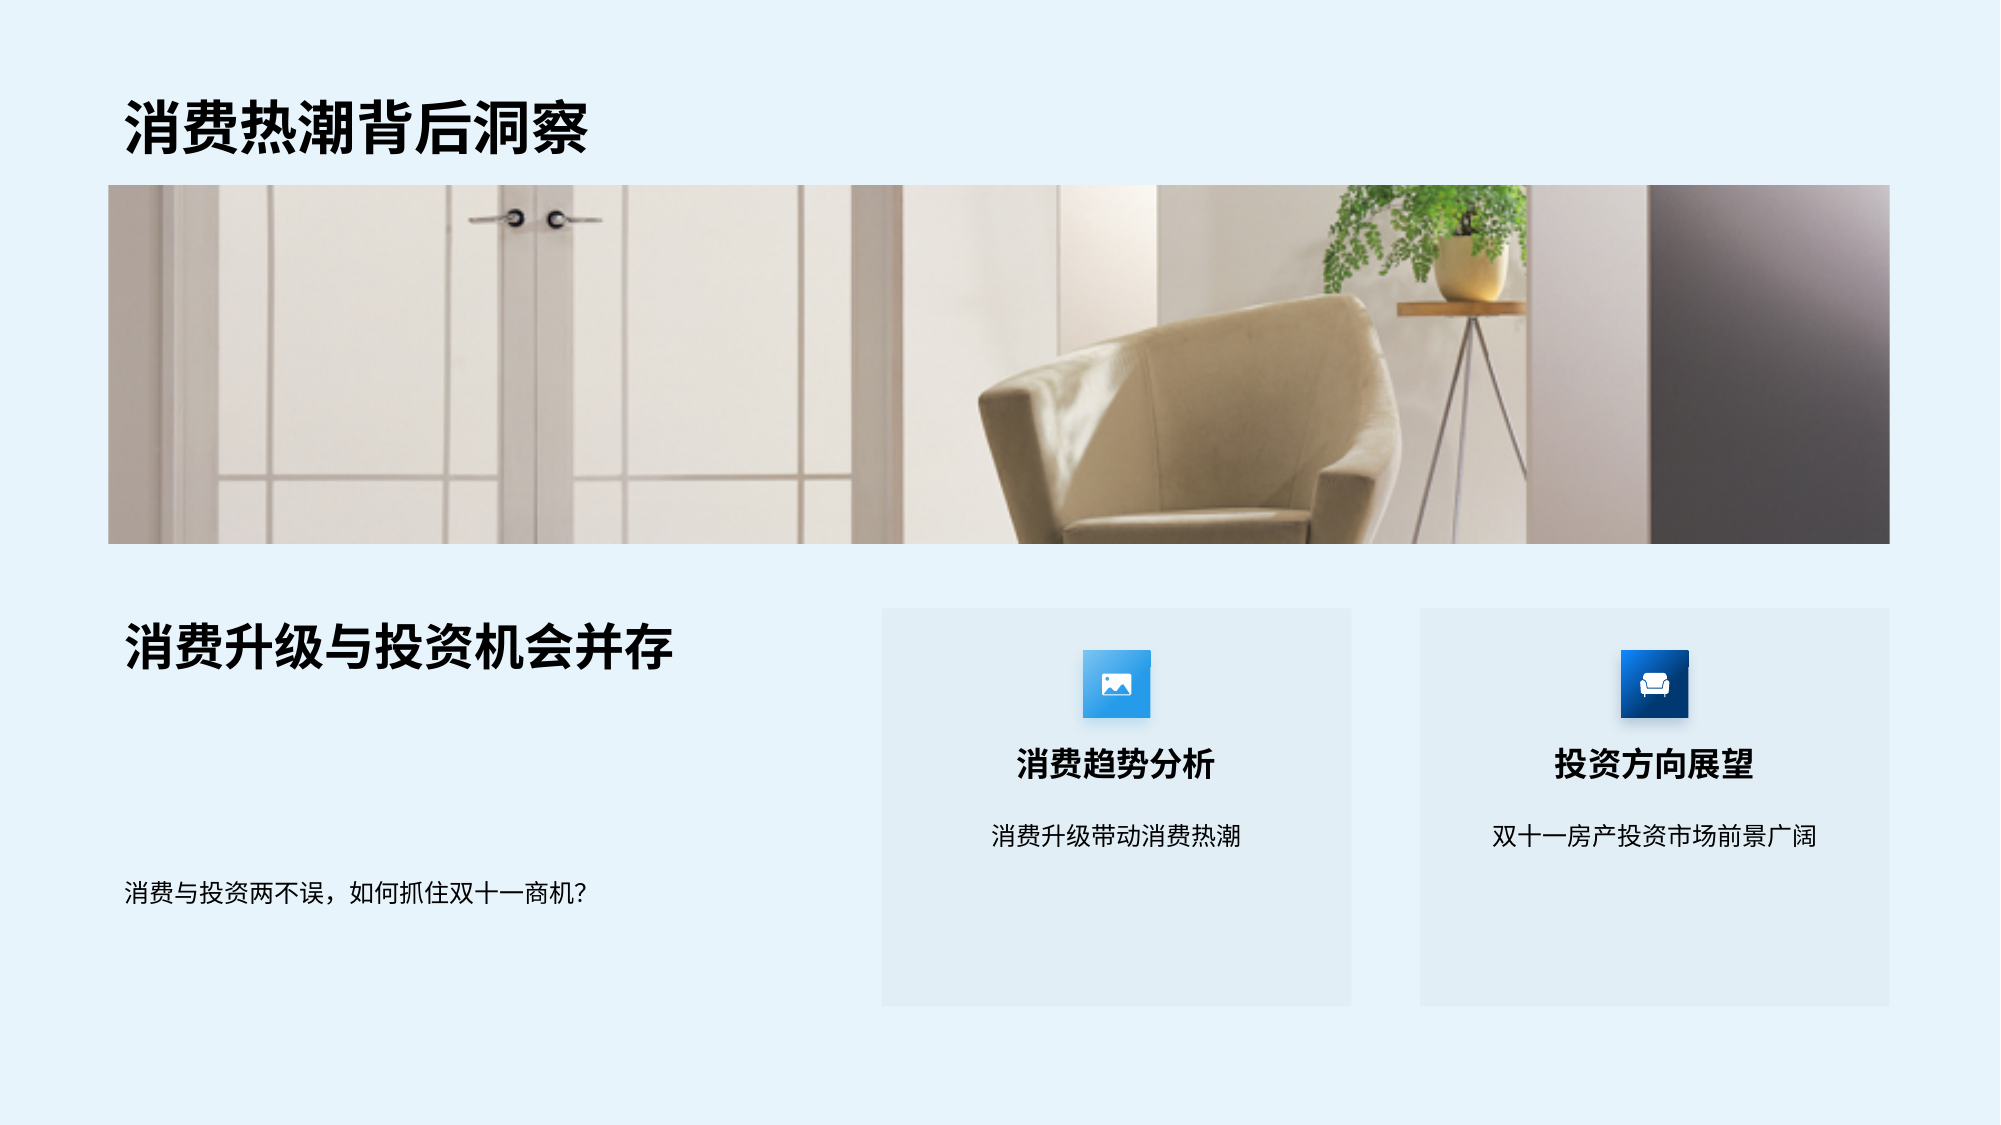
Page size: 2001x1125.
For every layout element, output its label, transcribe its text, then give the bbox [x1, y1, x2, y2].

title 消费热潮背后洞察 [108, 0, 1890, 169]
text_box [108, 185, 1890, 1007]
